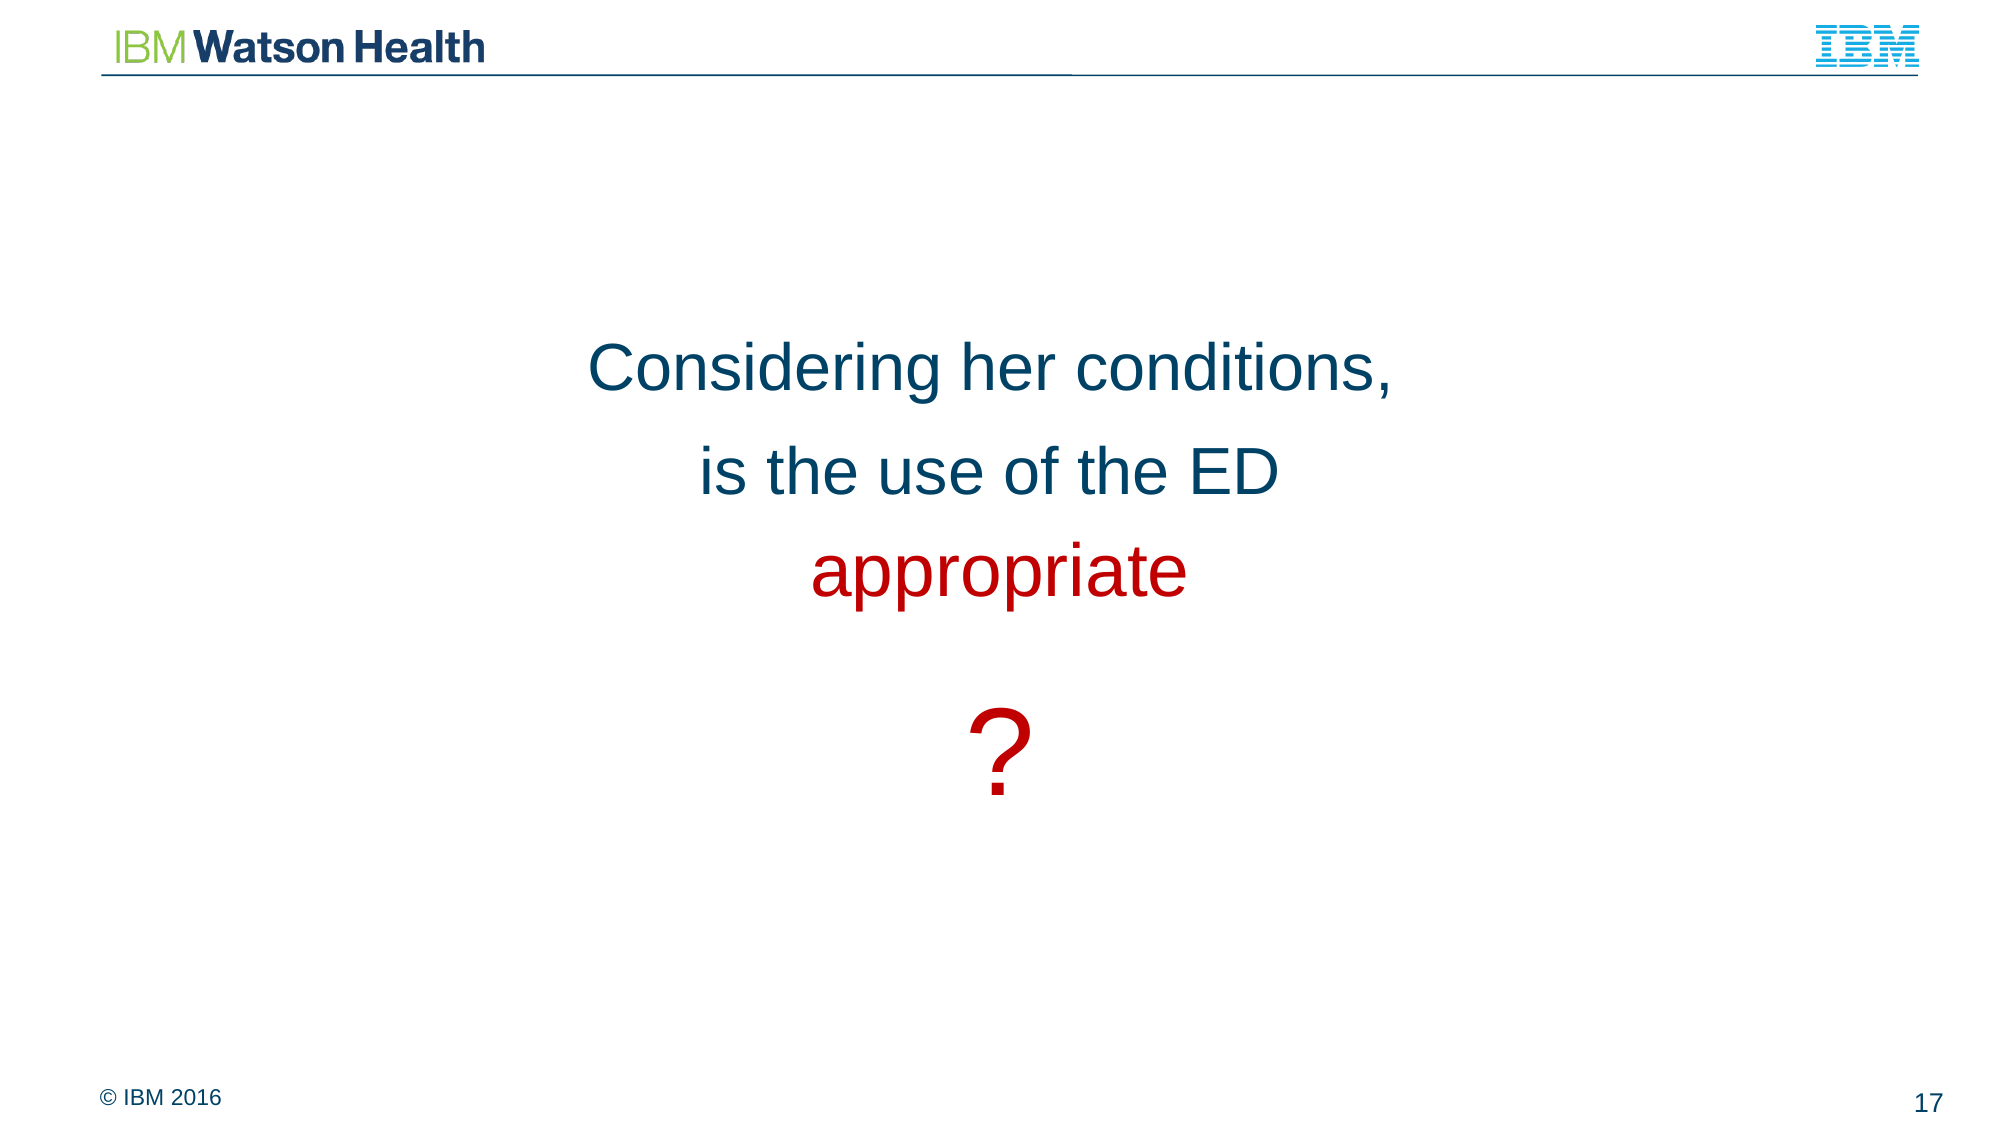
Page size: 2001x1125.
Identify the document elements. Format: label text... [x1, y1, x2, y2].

picture [116, 30, 484, 63]
text_box Considering her conditions, is the use of the ED appropriate ? [532, 291, 1468, 828]
picture [1816, 25, 1919, 67]
